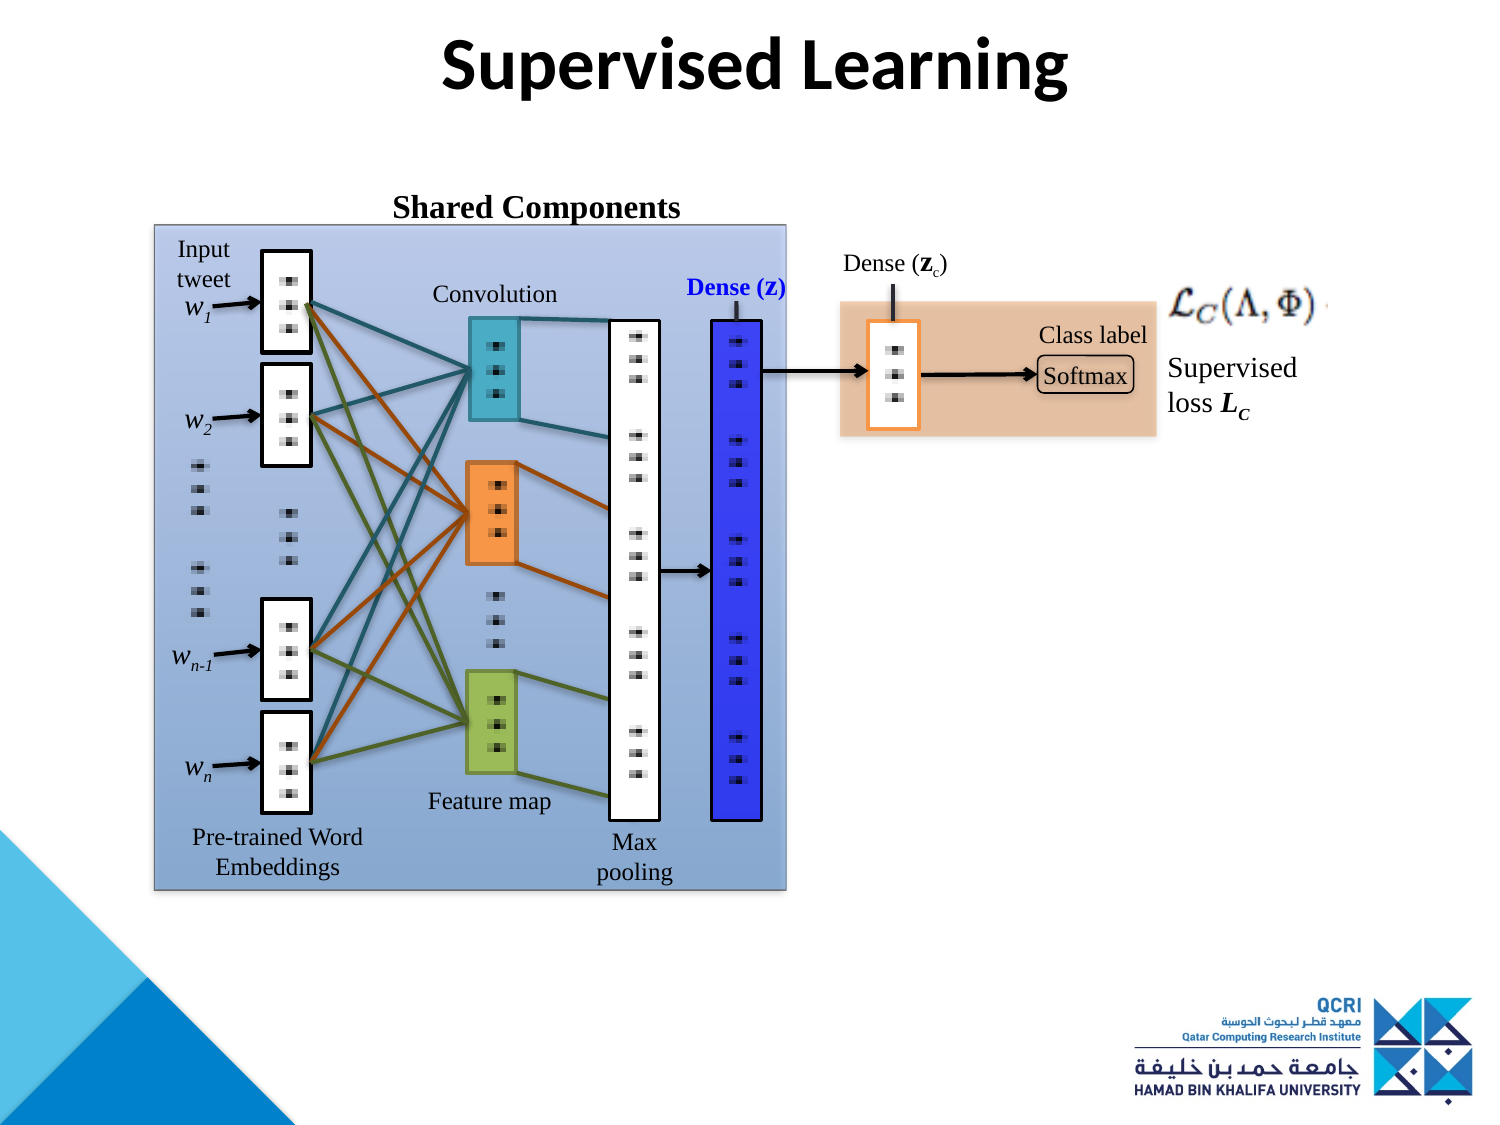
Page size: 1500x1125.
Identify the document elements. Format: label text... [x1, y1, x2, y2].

picture [1131, 991, 1476, 1112]
title Supervised Learning [80, 0, 1431, 120]
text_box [153, 184, 1302, 891]
picture [1161, 268, 1328, 353]
